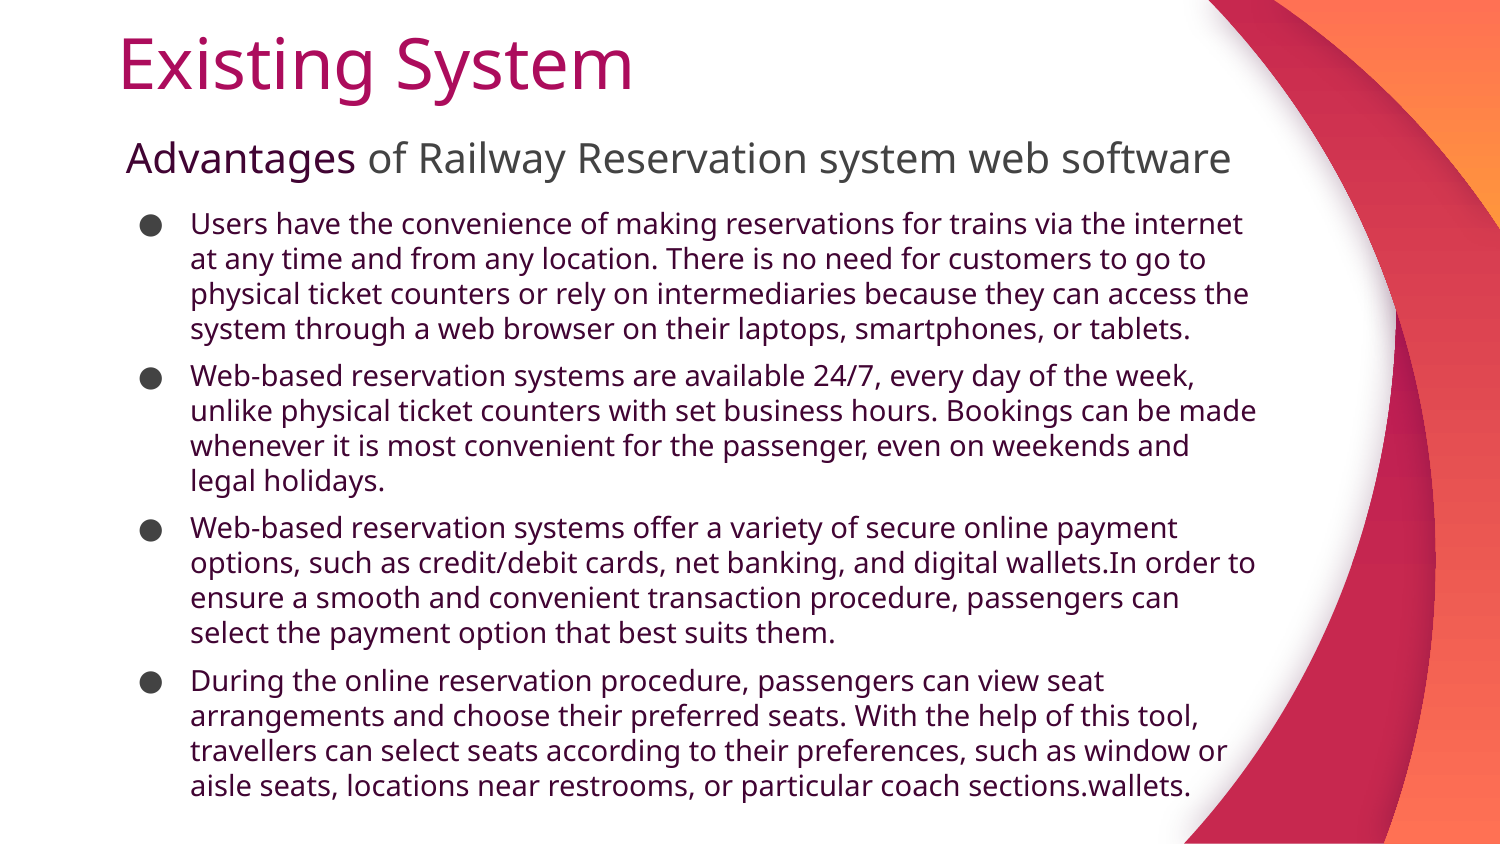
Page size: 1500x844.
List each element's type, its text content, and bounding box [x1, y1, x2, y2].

title Existing System [117, 40, 1260, 106]
text_box Advantages of Railway Reservation system web software Users have the convenience of making reservations for trains via the internet at any time and from any location. There is no need for customers to go to physical ticket counters or rely on intermediaries because they can access the system through a web browser on their laptops, smartphones, or tablets. Web-based reservation systems are available 24/7, every day of the week, unlike physical ticket counters with set business hours. Bookings can be made whenever it is most convenient for the passenger, even on weekends and legal holidays. Web-based reservation systems offer a variety of secure online payment options, such as credit/debit cards, net banking, and digital wallets.In order to ensure a smooth and convenient transaction procedure, passengers can select the payment option that best suits them. During the online reservation procedure, passengers can view seat arrangements and choose their preferred seats. With the help of this tool, travellers can select seats according to their preferences, such as window or aisle seats, locations near restrooms, or particular coach sections.wallets. [100, 122, 1277, 817]
